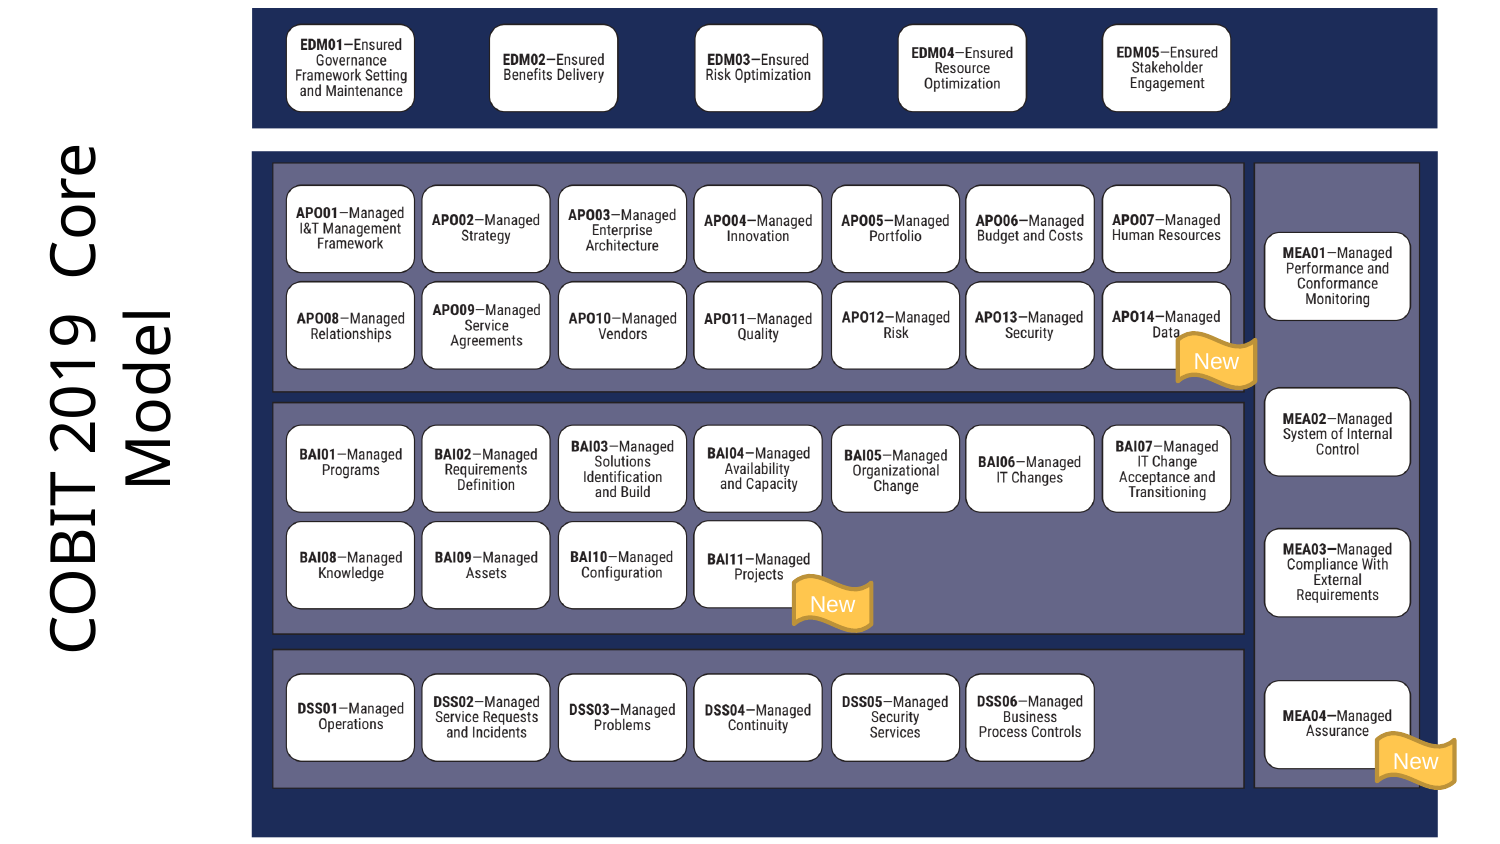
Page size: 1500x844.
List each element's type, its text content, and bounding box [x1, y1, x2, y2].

picture [244, 0, 1441, 841]
text_box New [1446, 737, 1457, 789]
title COBIT 2019 Core Model [105, 53, 185, 746]
